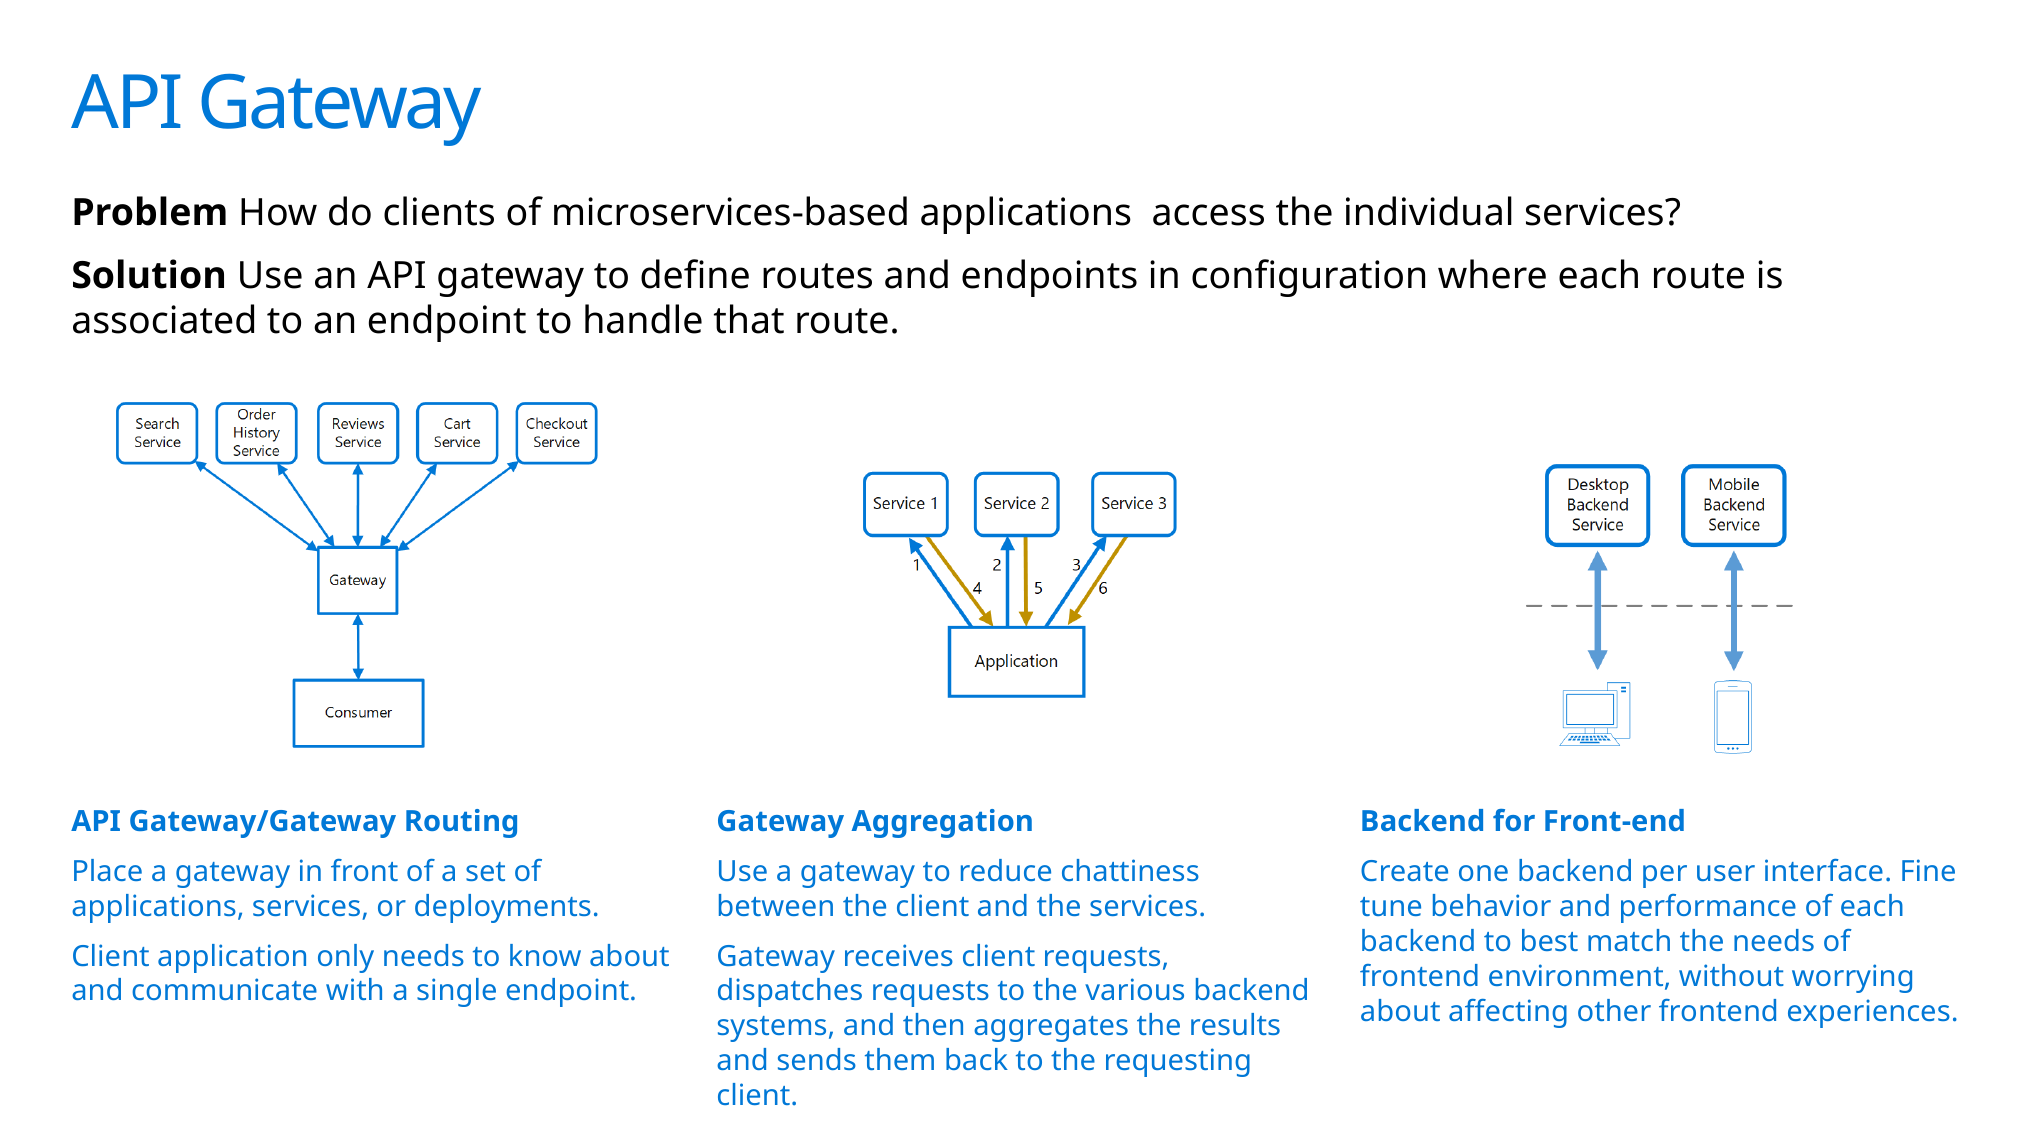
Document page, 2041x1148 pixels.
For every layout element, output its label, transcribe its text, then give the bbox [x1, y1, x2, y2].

list Problem How do clients of microservices-based applications access the individual services? Solution Use an API gateway to define routes and endpoints in configuration where each route is associated to an endpoint to handle that route. [71, 187, 1969, 343]
list Backend for Front-end Create one backend per user interface. Fine tune behavior and performance of each backend to best match the needs of frontend environment, without worrying about affecting other frontend experiences. [1359, 802, 1968, 1080]
list API Gateway/Gateway Routing Place a gateway in front of a set of applications, services, or deployments. Client application only needs to know about and communicate with a single endpoint. [71, 802, 679, 1072]
picture [862, 471, 1177, 698]
list Gateway Aggregation Use a gateway to reduce chattiness between the client and the services. Gateway receives client requests, dispatches requests to the various backend systems, and then aggregates the results and sends them back to the requesting client. [716, 802, 1323, 1072]
title API Gateway [71, 37, 1969, 161]
picture [1525, 463, 1802, 754]
picture [114, 399, 598, 748]
